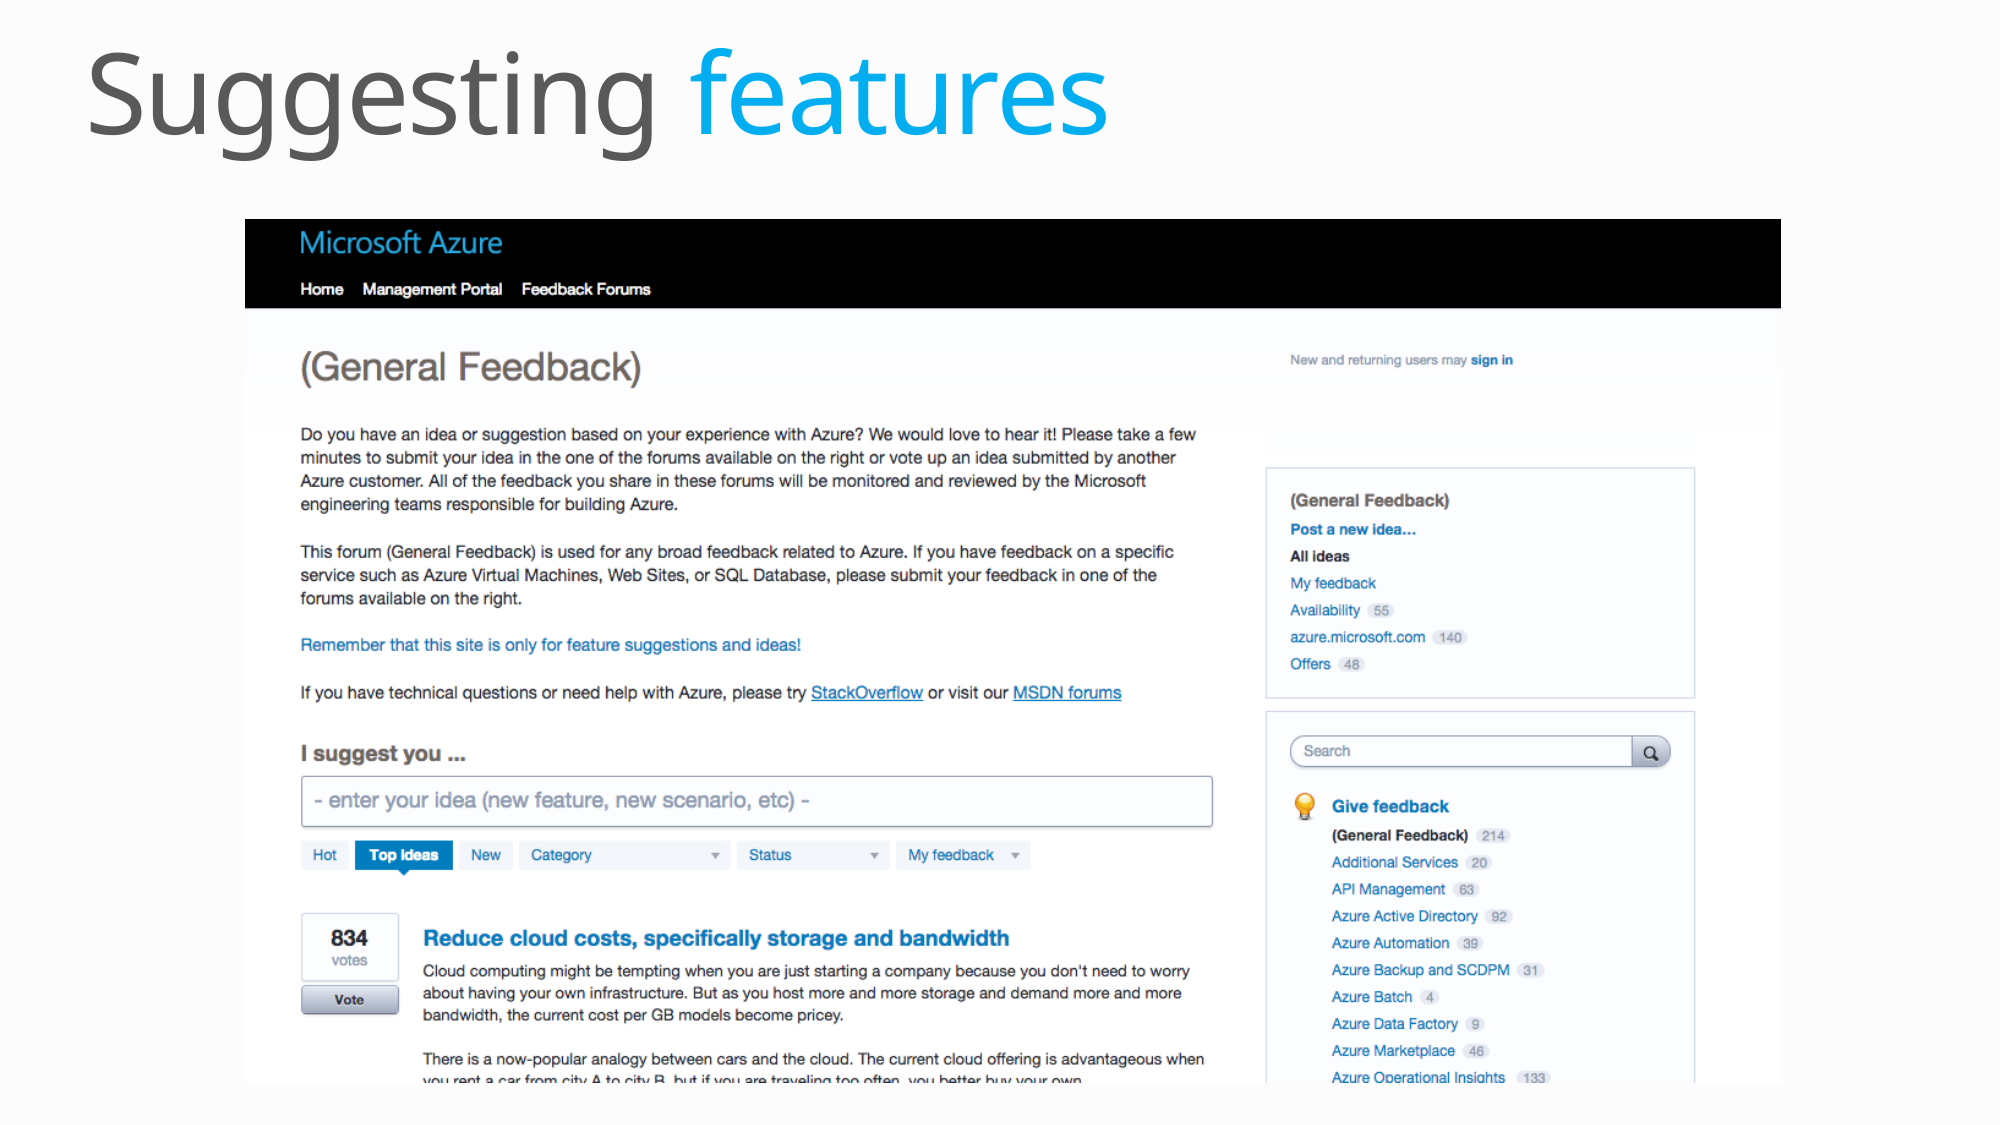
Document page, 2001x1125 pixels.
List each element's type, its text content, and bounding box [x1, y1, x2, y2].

title Suggesting features [85, 37, 1915, 163]
picture [245, 219, 1781, 1084]
